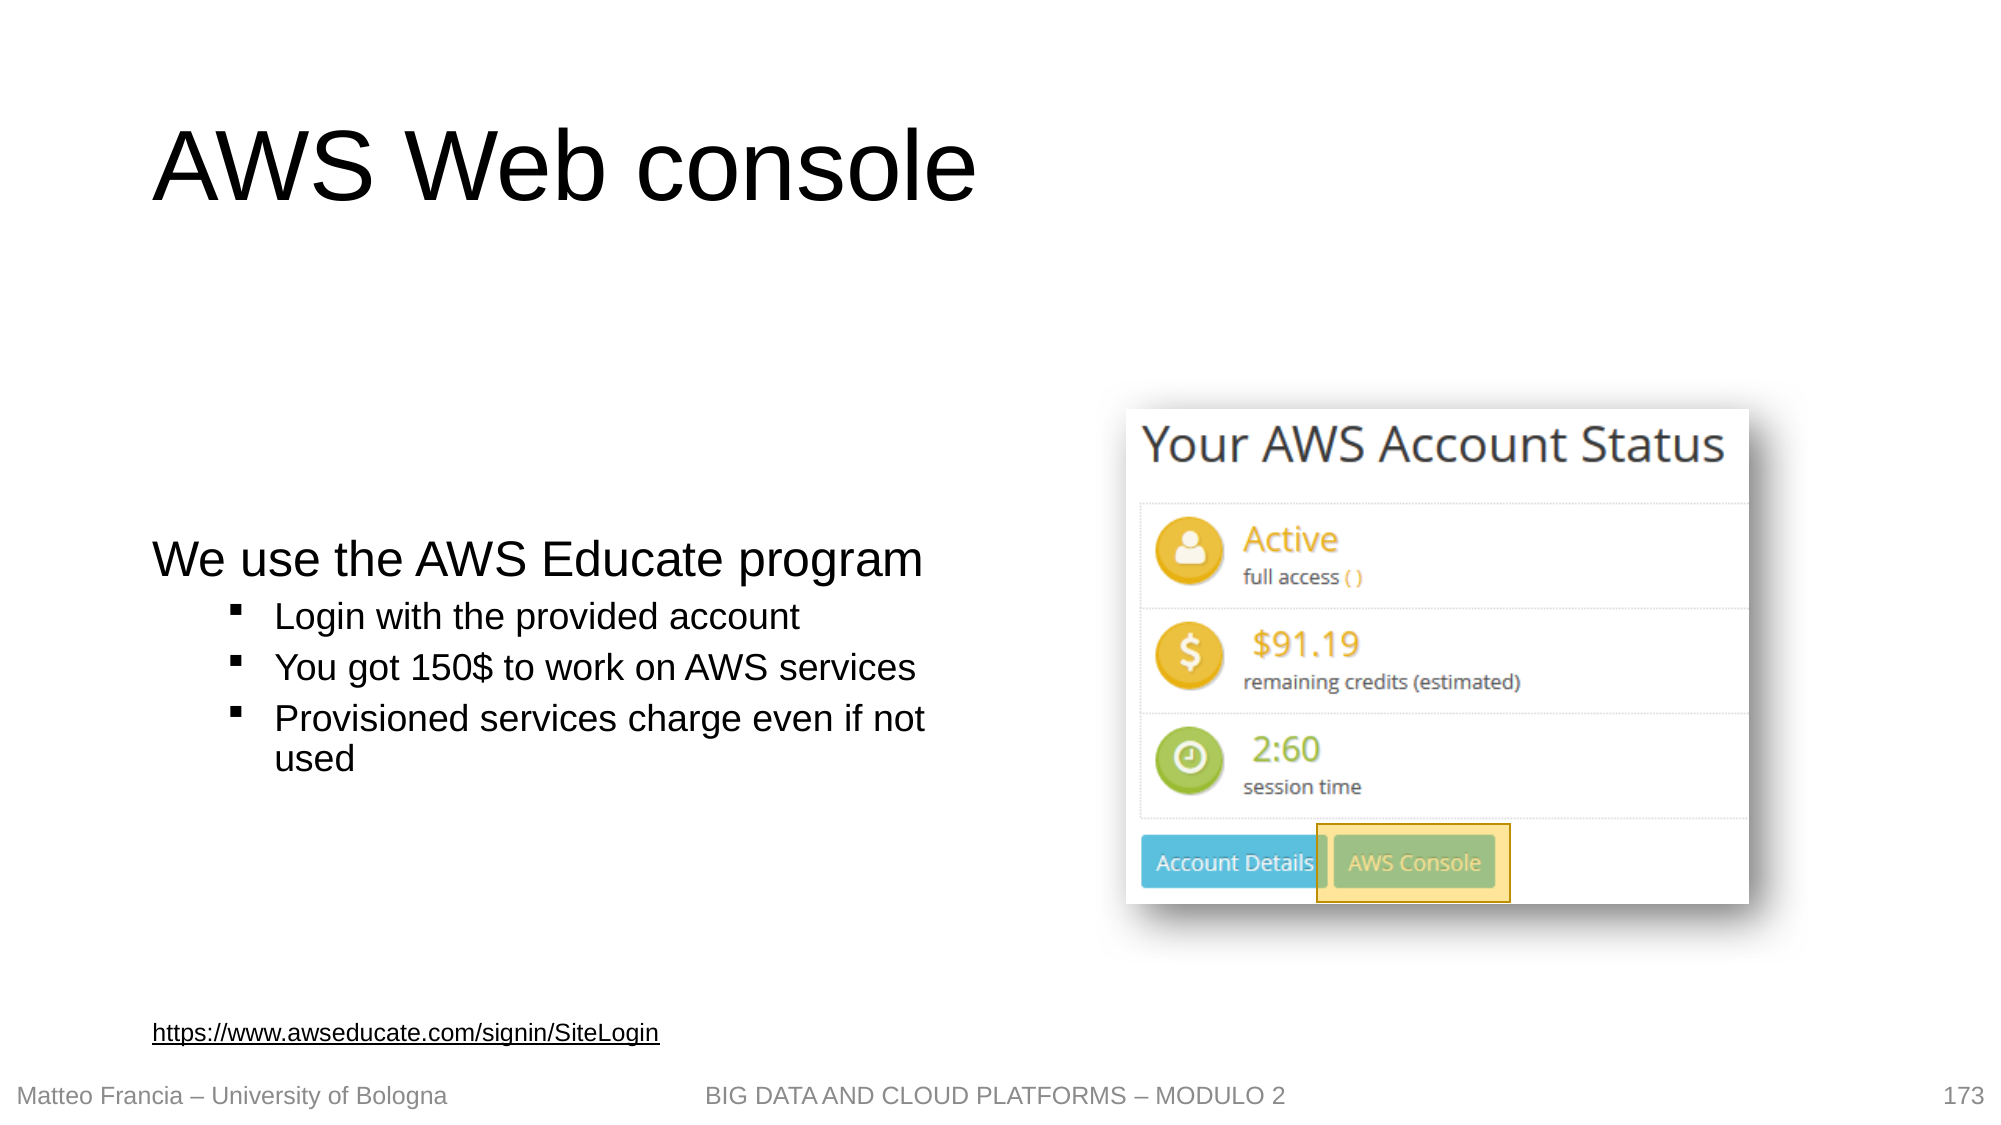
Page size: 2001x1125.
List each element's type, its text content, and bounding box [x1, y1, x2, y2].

title AWS Web console [137, 59, 1863, 278]
footer Matteo Francia – University of Bologna [0, 1065, 466, 1125]
slide_number 173 [1550, 1065, 2000, 1125]
list https://www.awseducate.com/signin/SiteLogin [137, 1003, 1863, 1064]
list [1126, 409, 1749, 904]
list We use the AWS Educate program Login with the provided account You got 150$ to work on AWS services Provisioned services charge even if not used [137, 299, 988, 1003]
